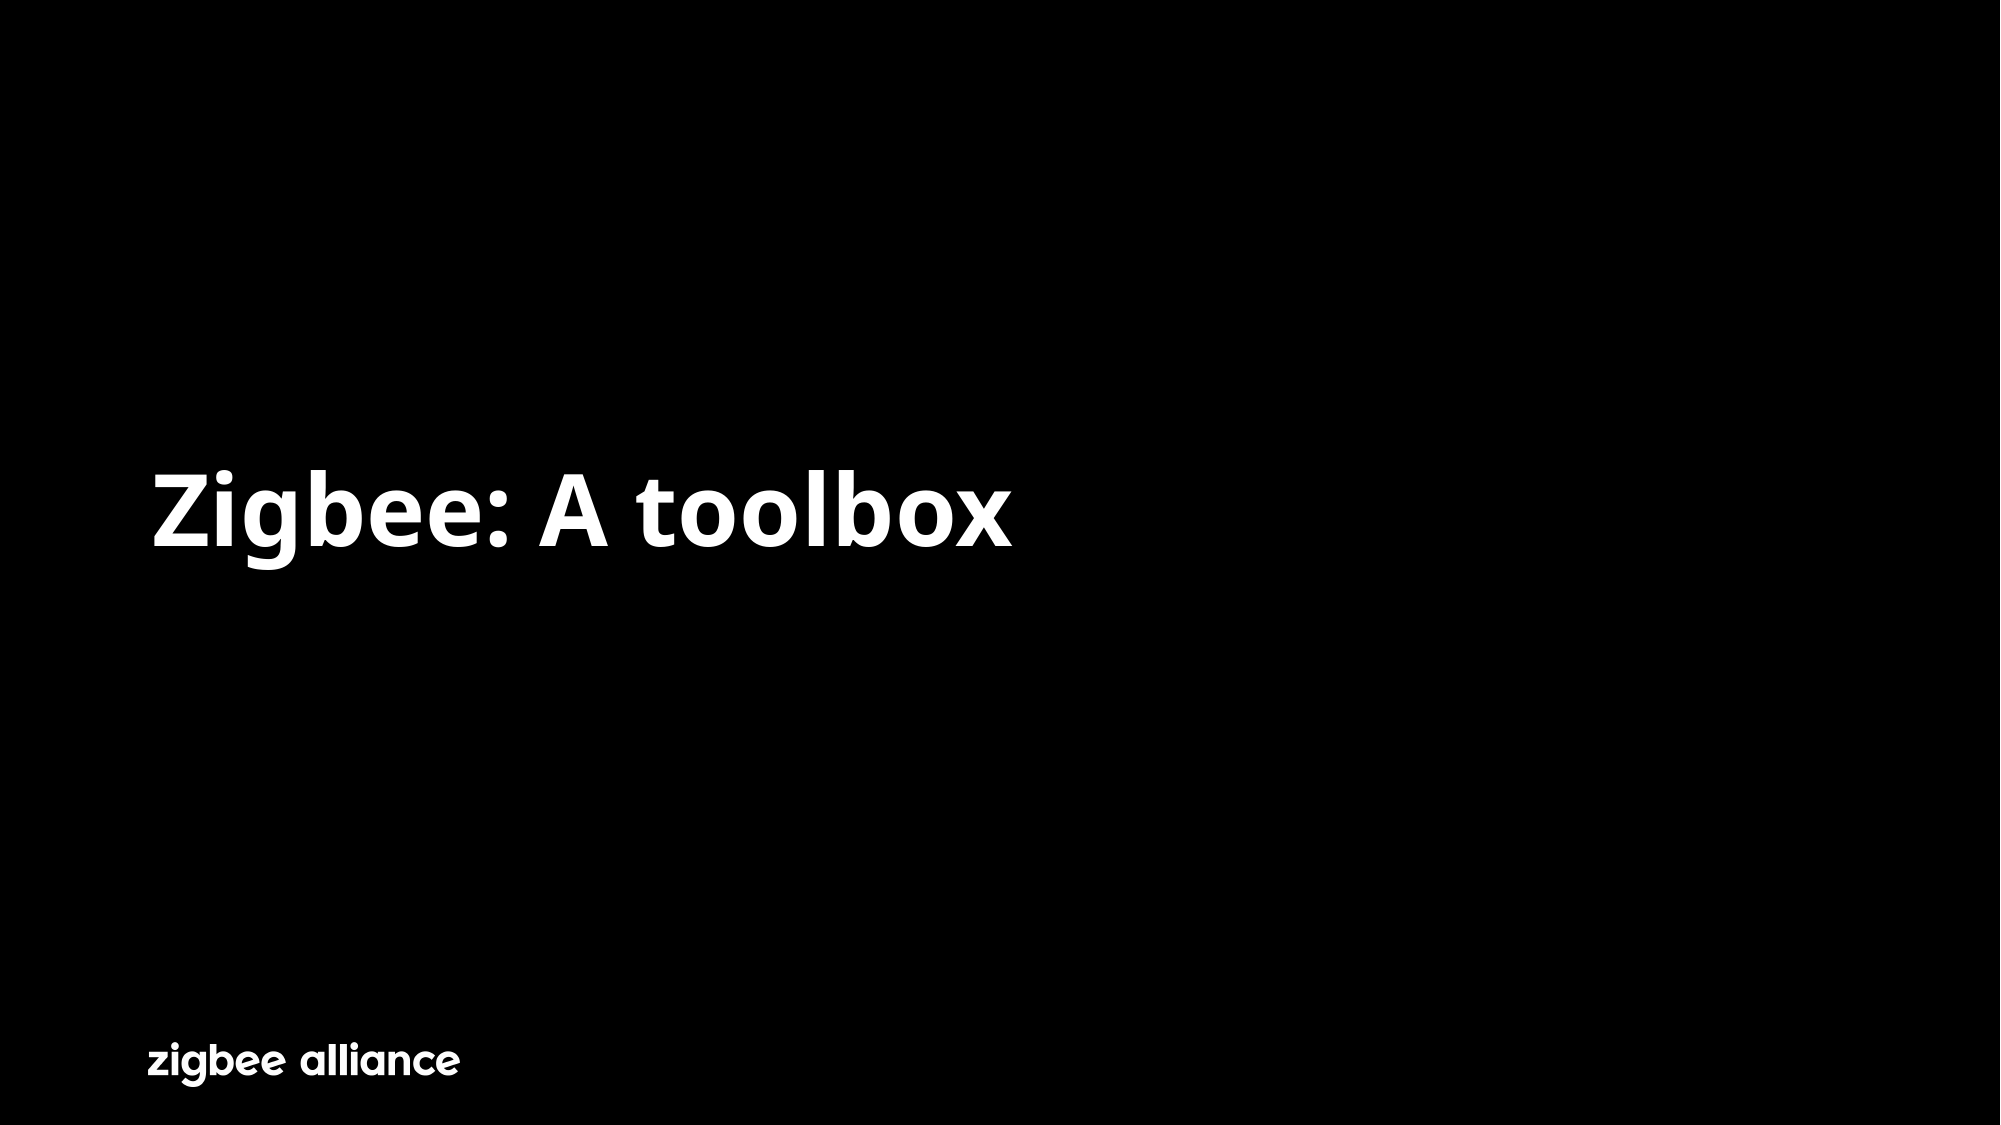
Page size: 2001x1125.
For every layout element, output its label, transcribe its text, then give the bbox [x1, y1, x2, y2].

text_box Zigbee: A toolbox [137, 184, 1341, 576]
picture [148, 1042, 460, 1087]
